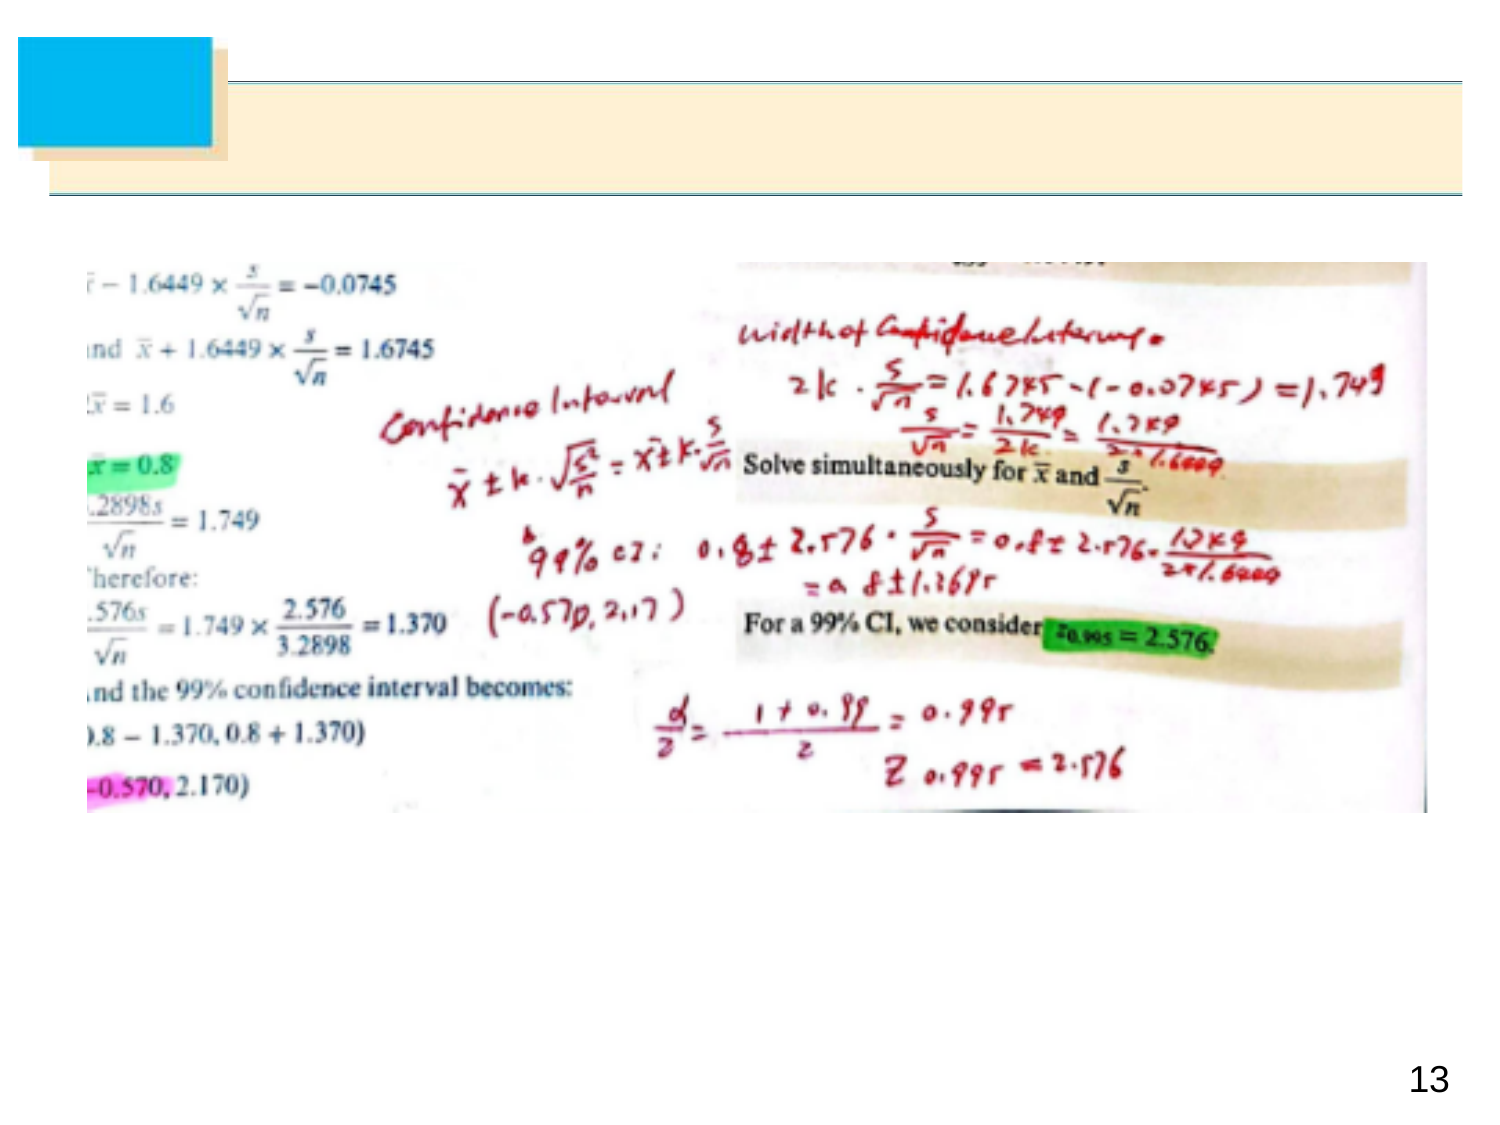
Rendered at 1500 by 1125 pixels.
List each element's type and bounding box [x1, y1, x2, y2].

picture [87, 262, 1450, 813]
picture [18, 37, 1463, 196]
